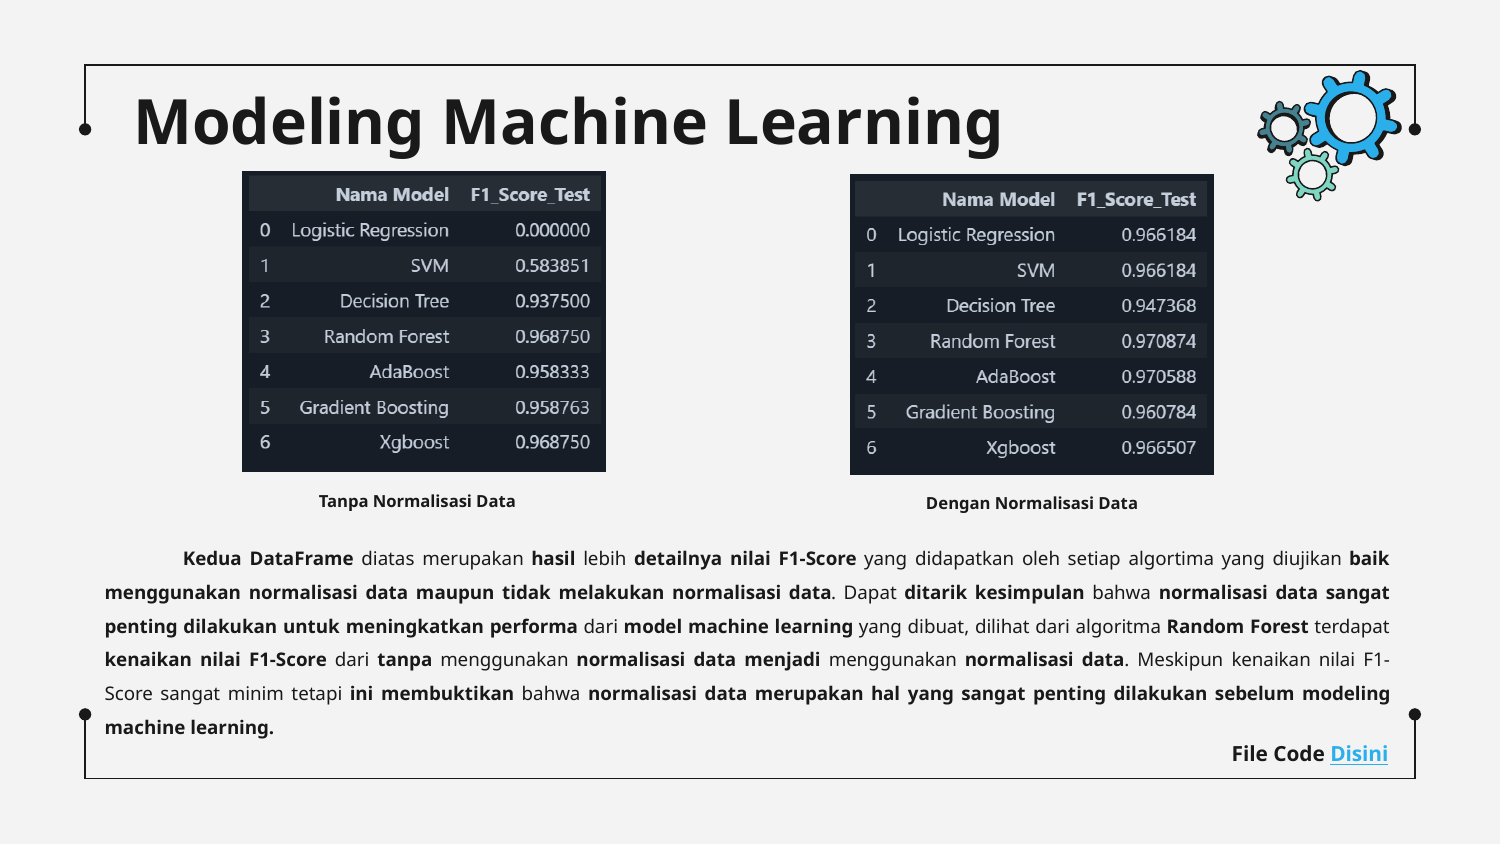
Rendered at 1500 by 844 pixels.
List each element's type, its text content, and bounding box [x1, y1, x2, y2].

text_box Tanpa Normalisasi Data [303, 481, 542, 535]
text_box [1256, 69, 1403, 202]
picture [850, 173, 1214, 475]
text_box File Code Disini [1216, 726, 1417, 776]
subtitle Kedua DataFrame diatas merupakan hasil lebih detailnya nilai F1-Score yang didapatkan oleh setiap algortima yang diujikan baik menggunakan normalisasi data maupun tidak melakukan normalisasi data. Dapat ditarik kesimpulan bahwa normalisasi data sangat penting dilakukan untuk meningkatkan performa dari model machine learning yang dibuat, dilihat dari algoritma Random Forest terdapat kenaikan nilai F1-Score dari tanpa menggunakan normalisasi data menjadi menggunakan normalisasi data. Meskipun kenaikan nilai F1-Score sangat minim tetapi ini membuktikan bahwa normalisasi data merupakan hal yang sangat penting dilakukan sebelum modeling machine learning. [89, 520, 1405, 773]
title Modeling Machine Learning [118, 66, 1383, 161]
text_box Dengan Normalisasi Data [910, 482, 1157, 537]
picture [242, 171, 606, 472]
